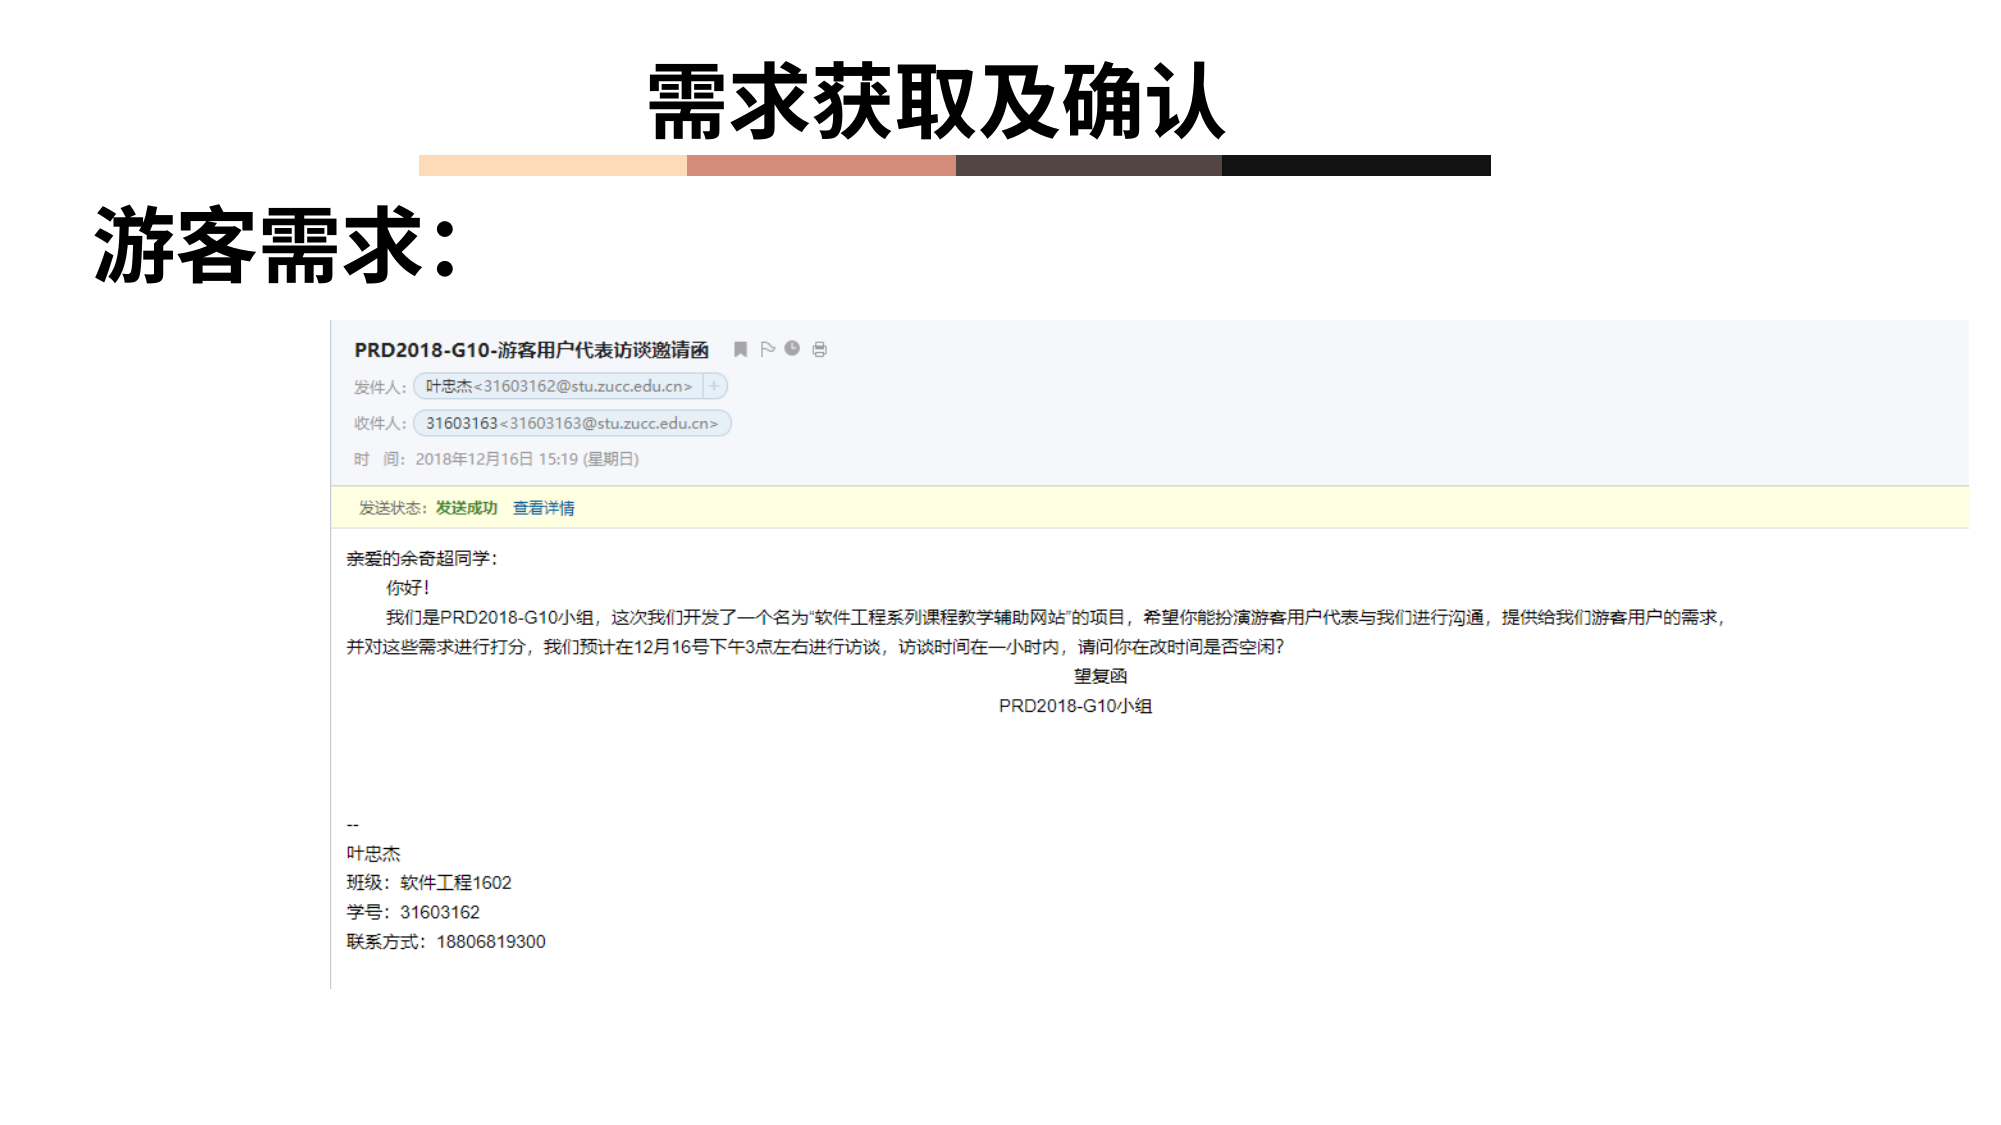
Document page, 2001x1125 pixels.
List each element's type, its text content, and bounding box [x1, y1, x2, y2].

list 需求获取及确认 [630, 52, 1347, 113]
text_box 游客需求： [77, 186, 1900, 301]
picture [330, 320, 1969, 990]
